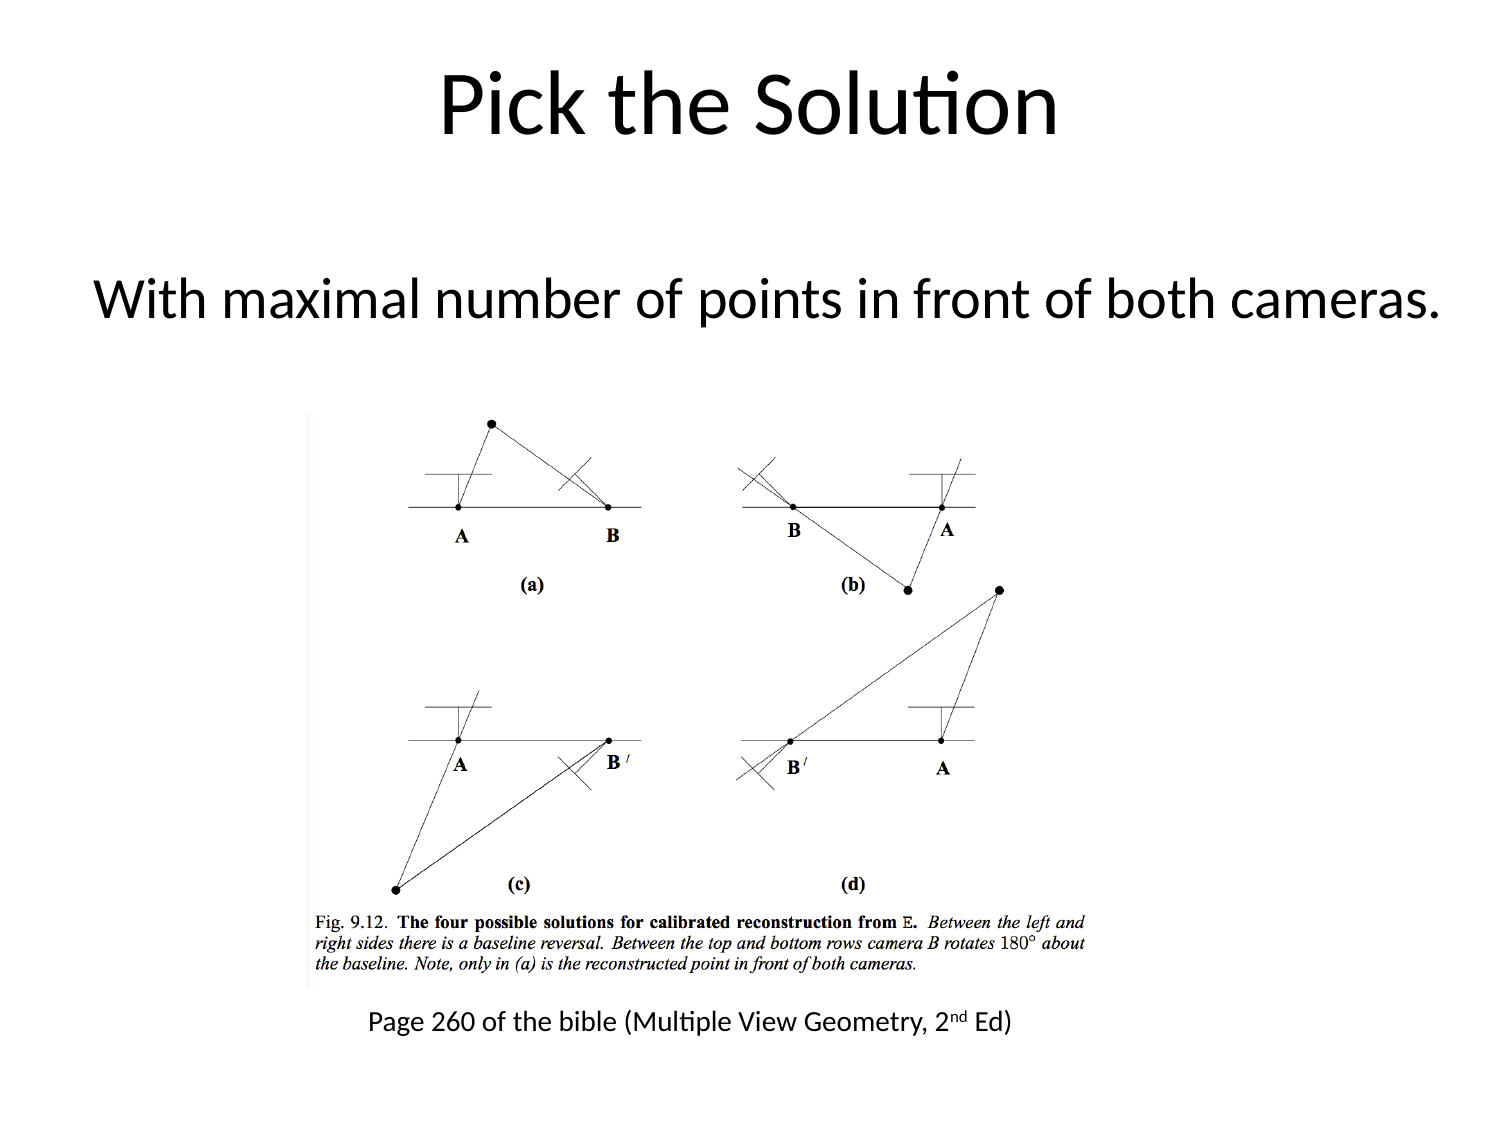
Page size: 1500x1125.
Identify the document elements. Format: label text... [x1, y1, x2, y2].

text_box With maximal number of points in front of both cameras. [78, 252, 1472, 338]
text_box Page 260 of the bible (Multiple View Geometry, 2nd Ed) [353, 996, 1028, 1045]
title Pick the Solution [75, 3, 1425, 192]
picture [305, 413, 1092, 990]
